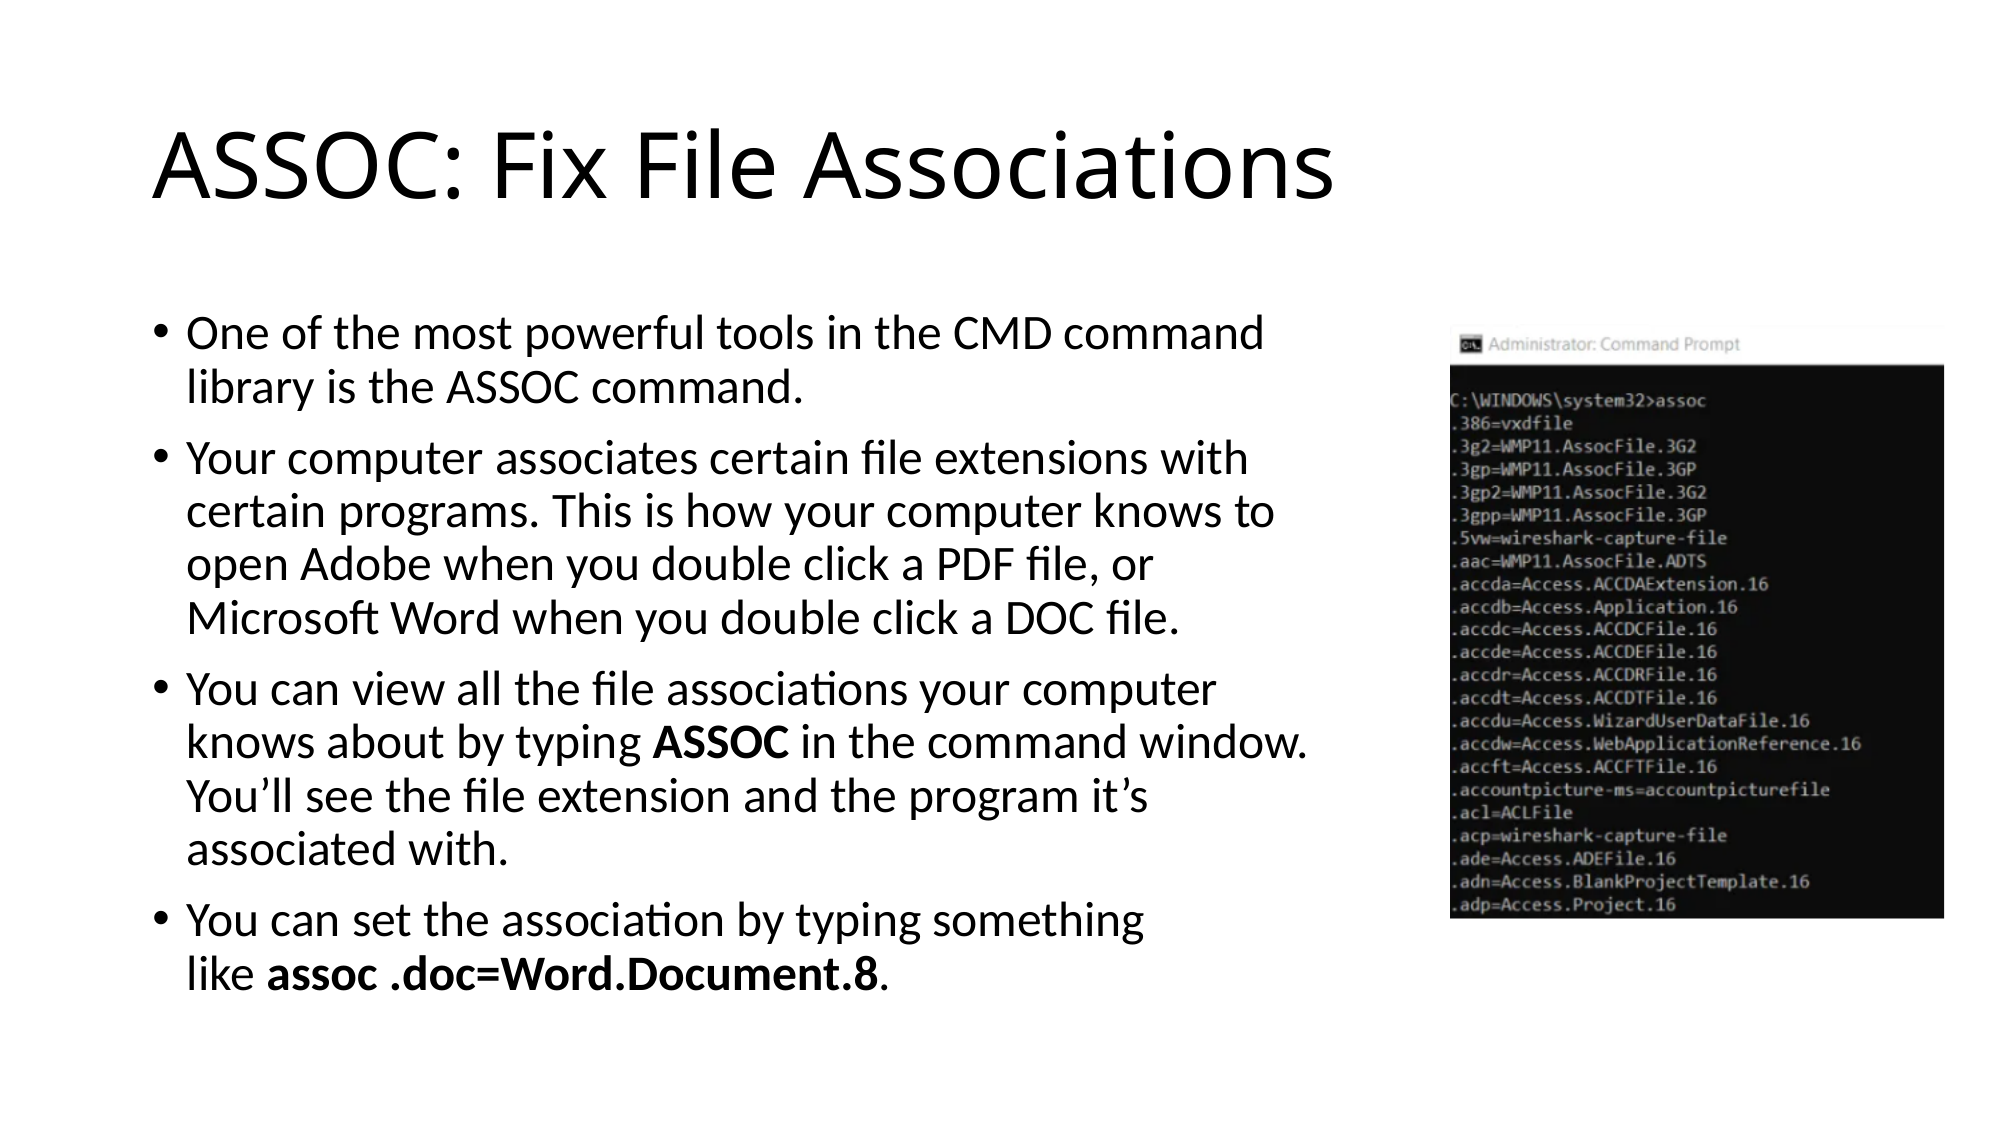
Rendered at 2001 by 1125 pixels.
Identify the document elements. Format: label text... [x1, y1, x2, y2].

title ASSOC: Fix File Associations [137, 59, 1863, 278]
list One of the most powerful tools in the CMD command library is the ASSOC command. Your computer associates certain file extensions with certain programs. This is how your computer knows to open Adobe when you double click a PDF file, or Microsoft Word when you double click a DOC file. You can view all the file associations your computer knows about by typing ASSOC in the command window. You’ll see the file extension and the program it’s associated with. You can set the association by typing something like assoc .doc=Word.Document.8. [137, 299, 1355, 1014]
picture [1450, 324, 1945, 920]
